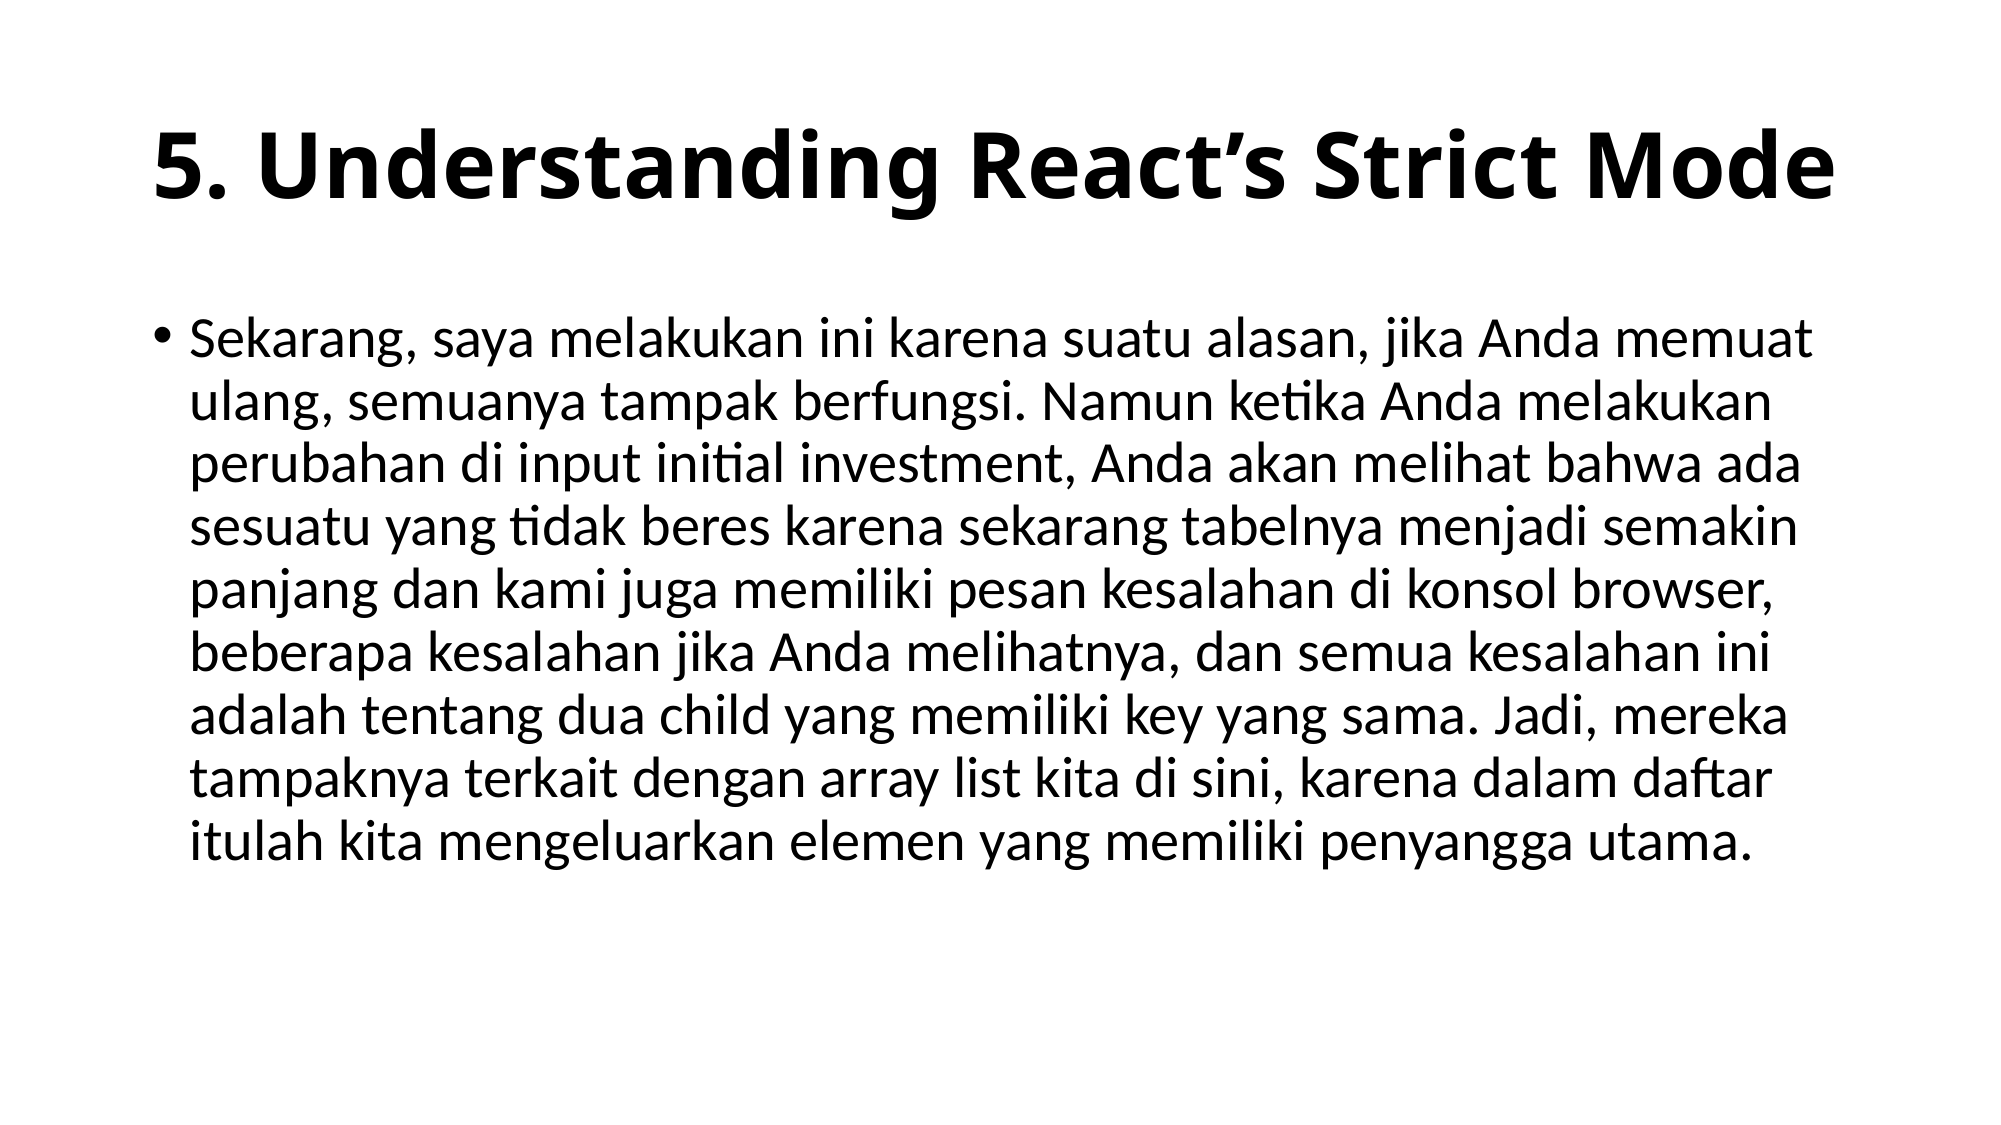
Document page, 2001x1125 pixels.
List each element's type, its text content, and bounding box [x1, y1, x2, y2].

list Sekarang, saya melakukan ini karena suatu alasan, jika Anda memuat ulang, semuanya tampak berfungsi. Namun ketika Anda melakukan perubahan di input initial investment, Anda akan melihat bahwa ada sesuatu yang tidak beres karena sekarang tabelnya menjadi semakin panjang dan kami juga memiliki pesan kesalahan di konsol browser, beberapa kesalahan jika Anda melihatnya, dan semua kesalahan ini adalah tentang dua child yang memiliki key yang sama. Jadi, mereka tampaknya terkait dengan array list kita di sini, karena dalam daftar itulah kita mengeluarkan elemen yang memiliki penyangga utama. [137, 299, 1863, 1014]
title 5. Understanding React’s Strict Mode [137, 59, 1863, 278]
